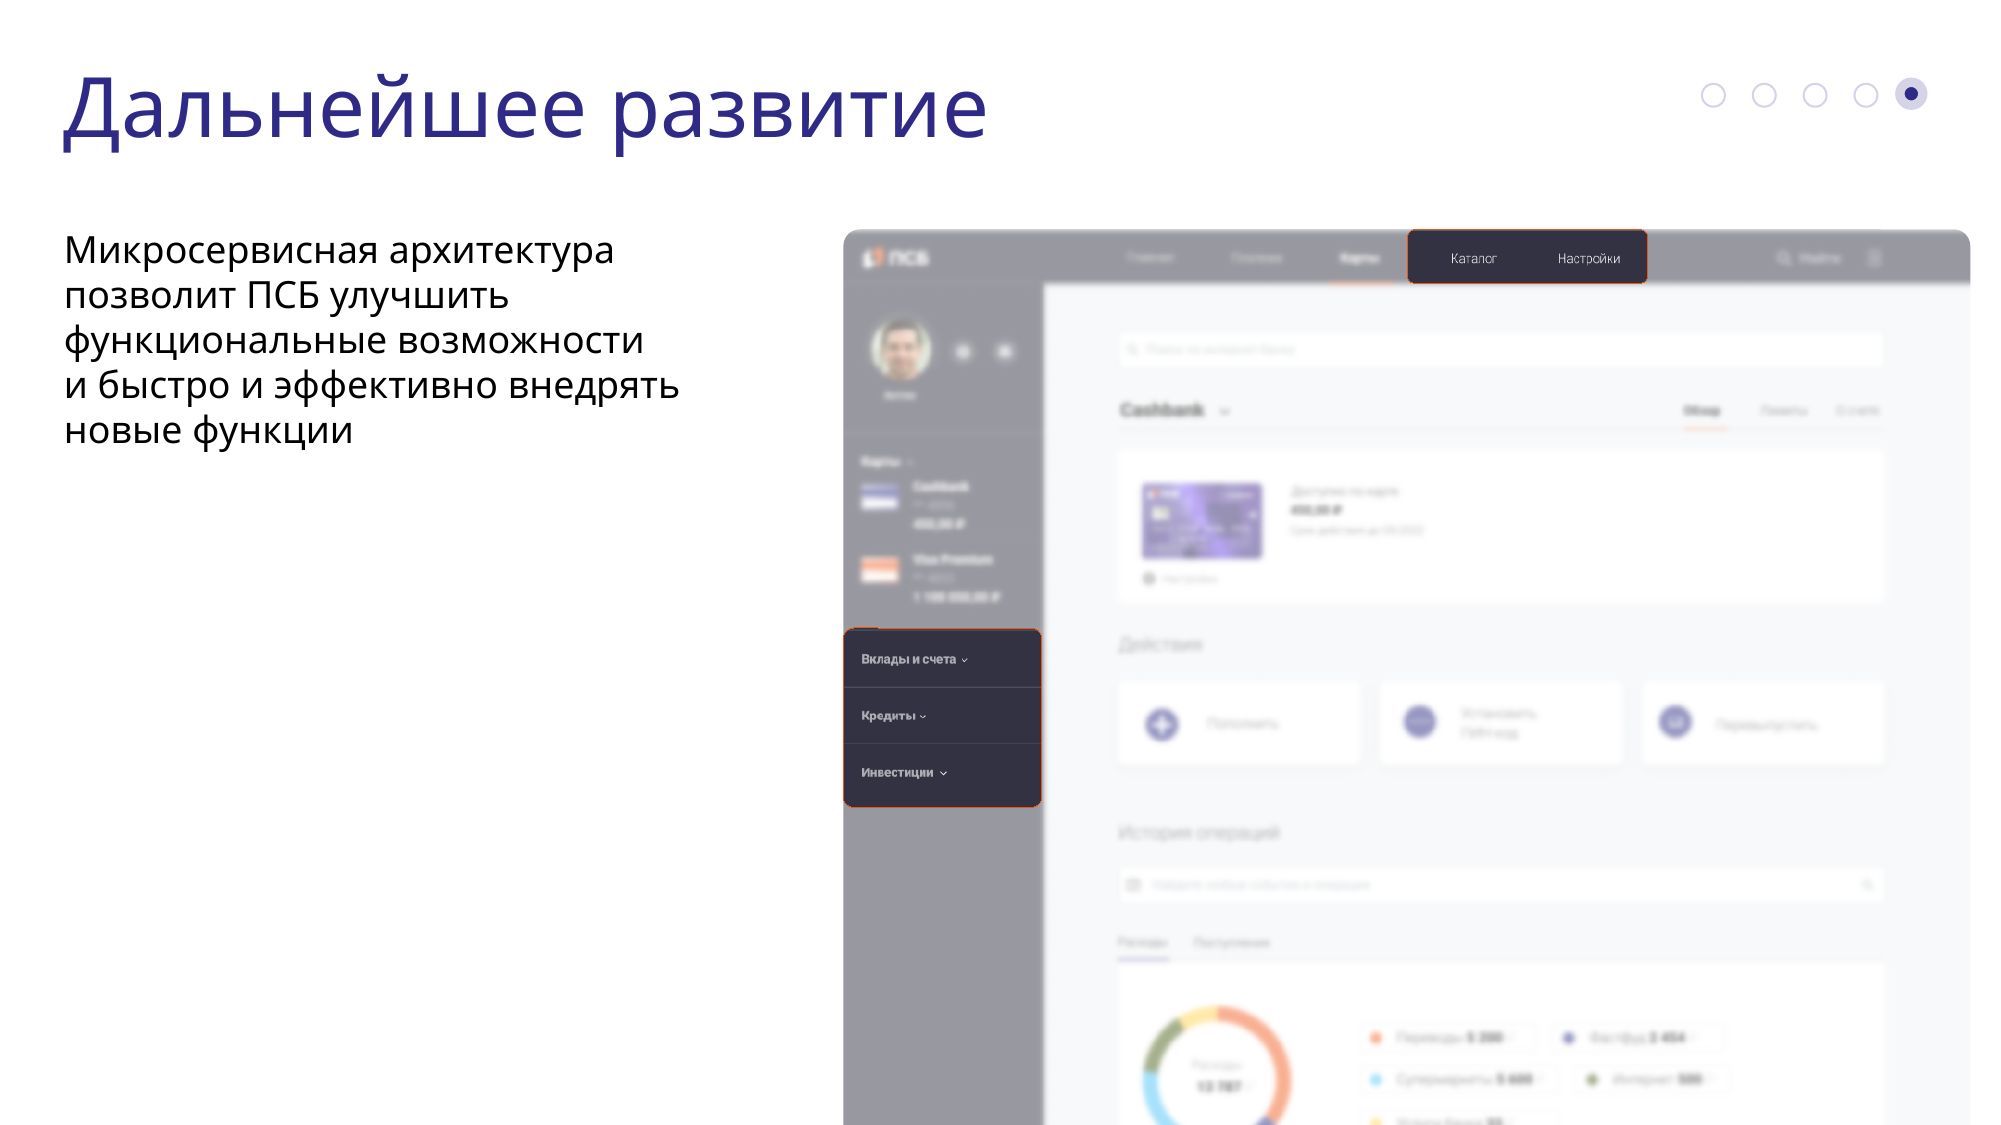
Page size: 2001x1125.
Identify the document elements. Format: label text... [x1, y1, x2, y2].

picture [843, 229, 1971, 1125]
text_box Микросервисная архитектура позволит ПСБ улучшить функциональные возможности и быстро и эффективно внедрять новые функции [49, 218, 717, 459]
text_box [1802, 82, 1828, 108]
text_box [1898, 81, 1924, 107]
text_box [1853, 82, 1879, 108]
text_box [1700, 82, 1726, 108]
text_box [1751, 82, 1777, 108]
text_box Дальнейшее развитие [49, 47, 1219, 162]
text_box [832, 172, 1981, 1125]
